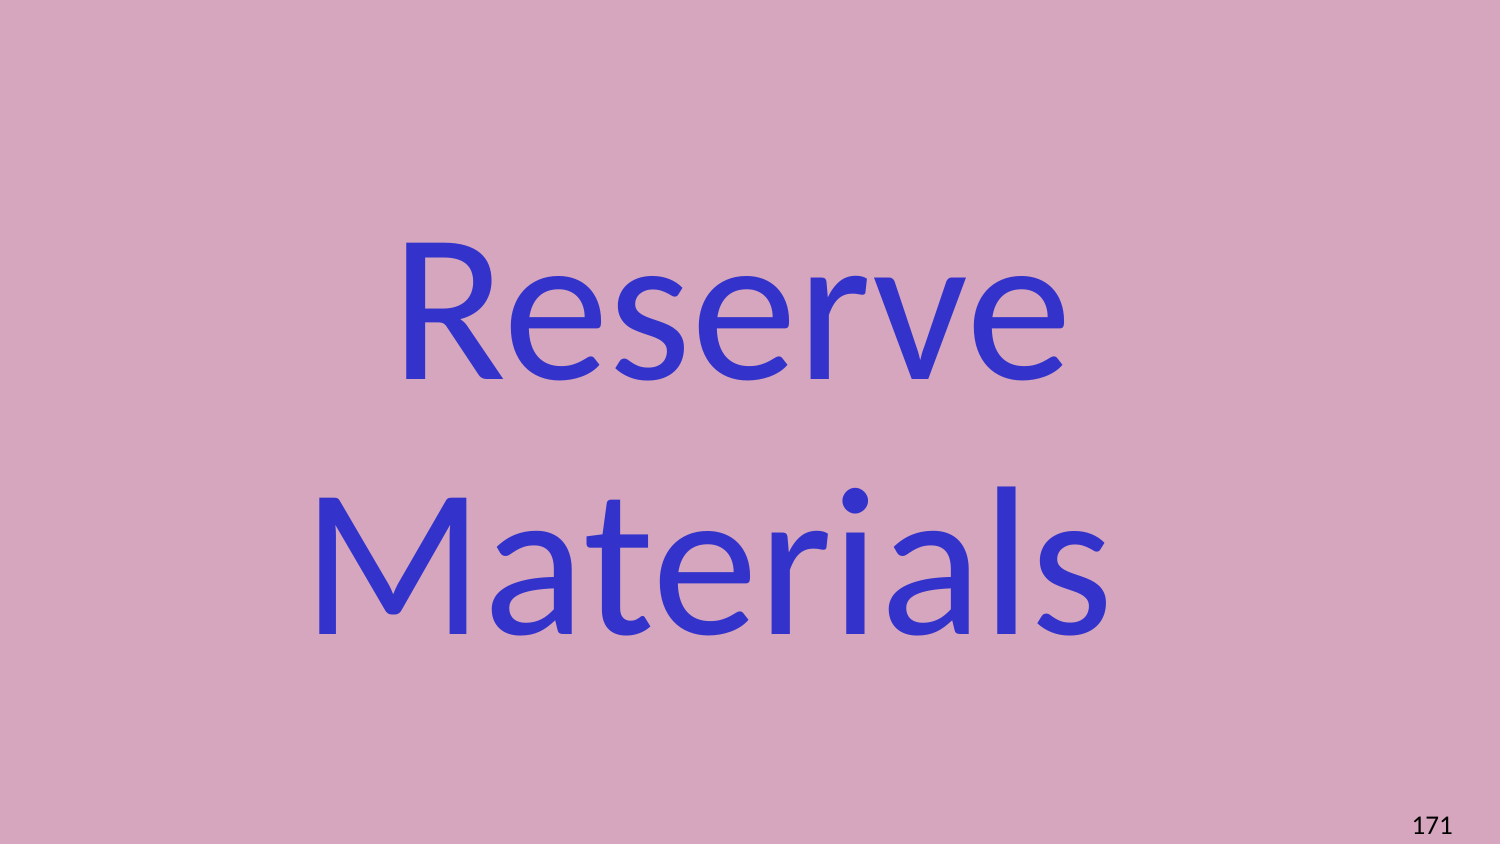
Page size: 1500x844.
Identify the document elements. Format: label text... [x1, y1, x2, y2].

title Reserve Materials [98, 342, 1373, 502]
slide_number ‹#› [1372, 802, 1492, 827]
